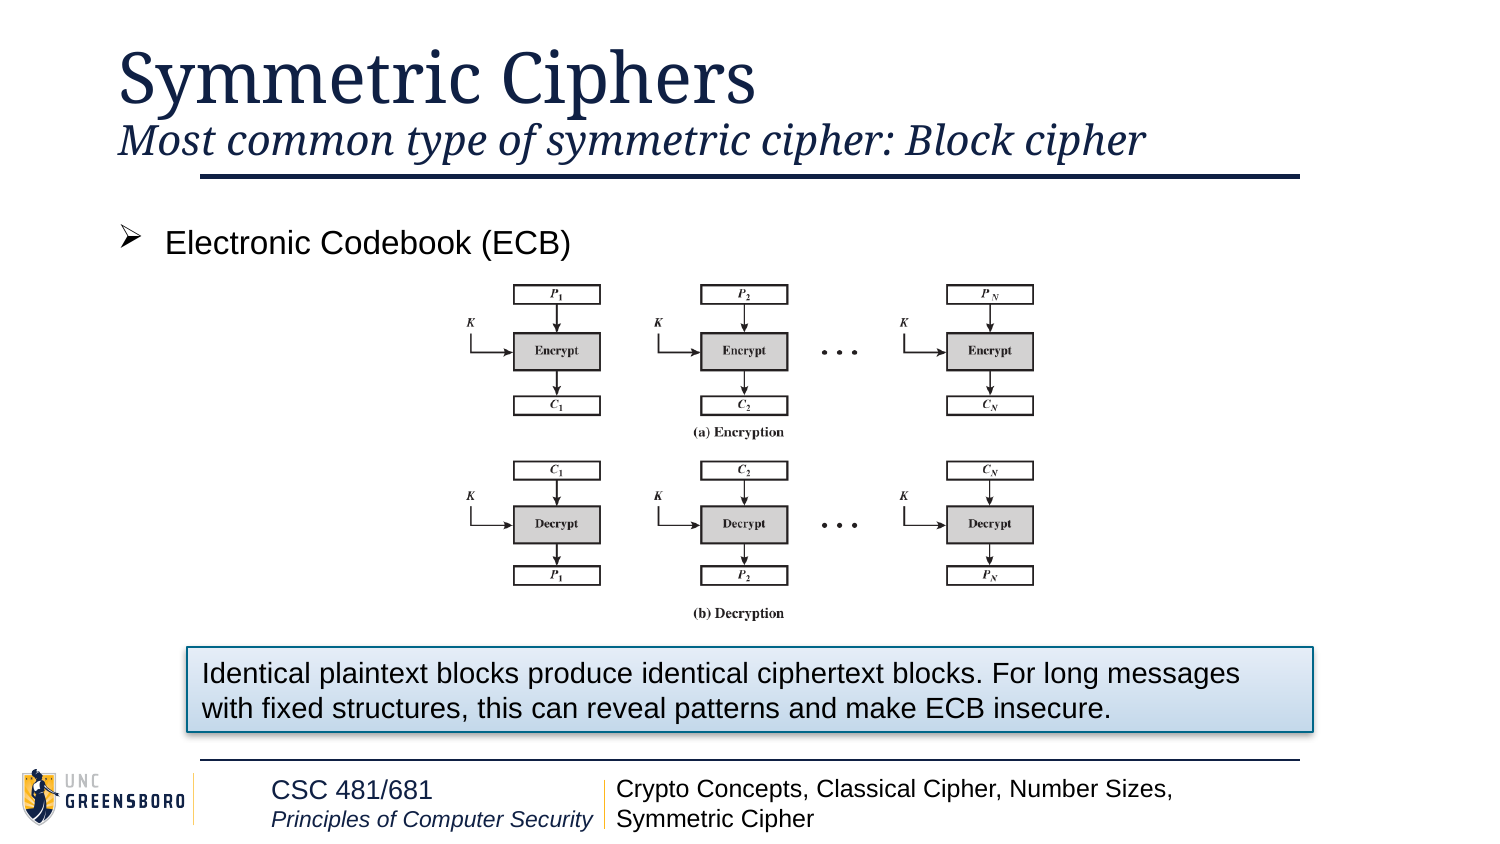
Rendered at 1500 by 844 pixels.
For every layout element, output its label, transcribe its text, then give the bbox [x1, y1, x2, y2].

picture [466, 284, 1034, 624]
title Symmetric Ciphers Most common type of symmetric cipher: Block cipher [103, 44, 1397, 162]
text_box Identical plaintext blocks produce identical ciphertext blocks. For long messages with fixed structures, this can reveal patterns and make ECB insecure. [186, 646, 1314, 733]
picture [22, 769, 194, 826]
text_box Electronic Codebook (ECB) [103, 213, 1115, 323]
